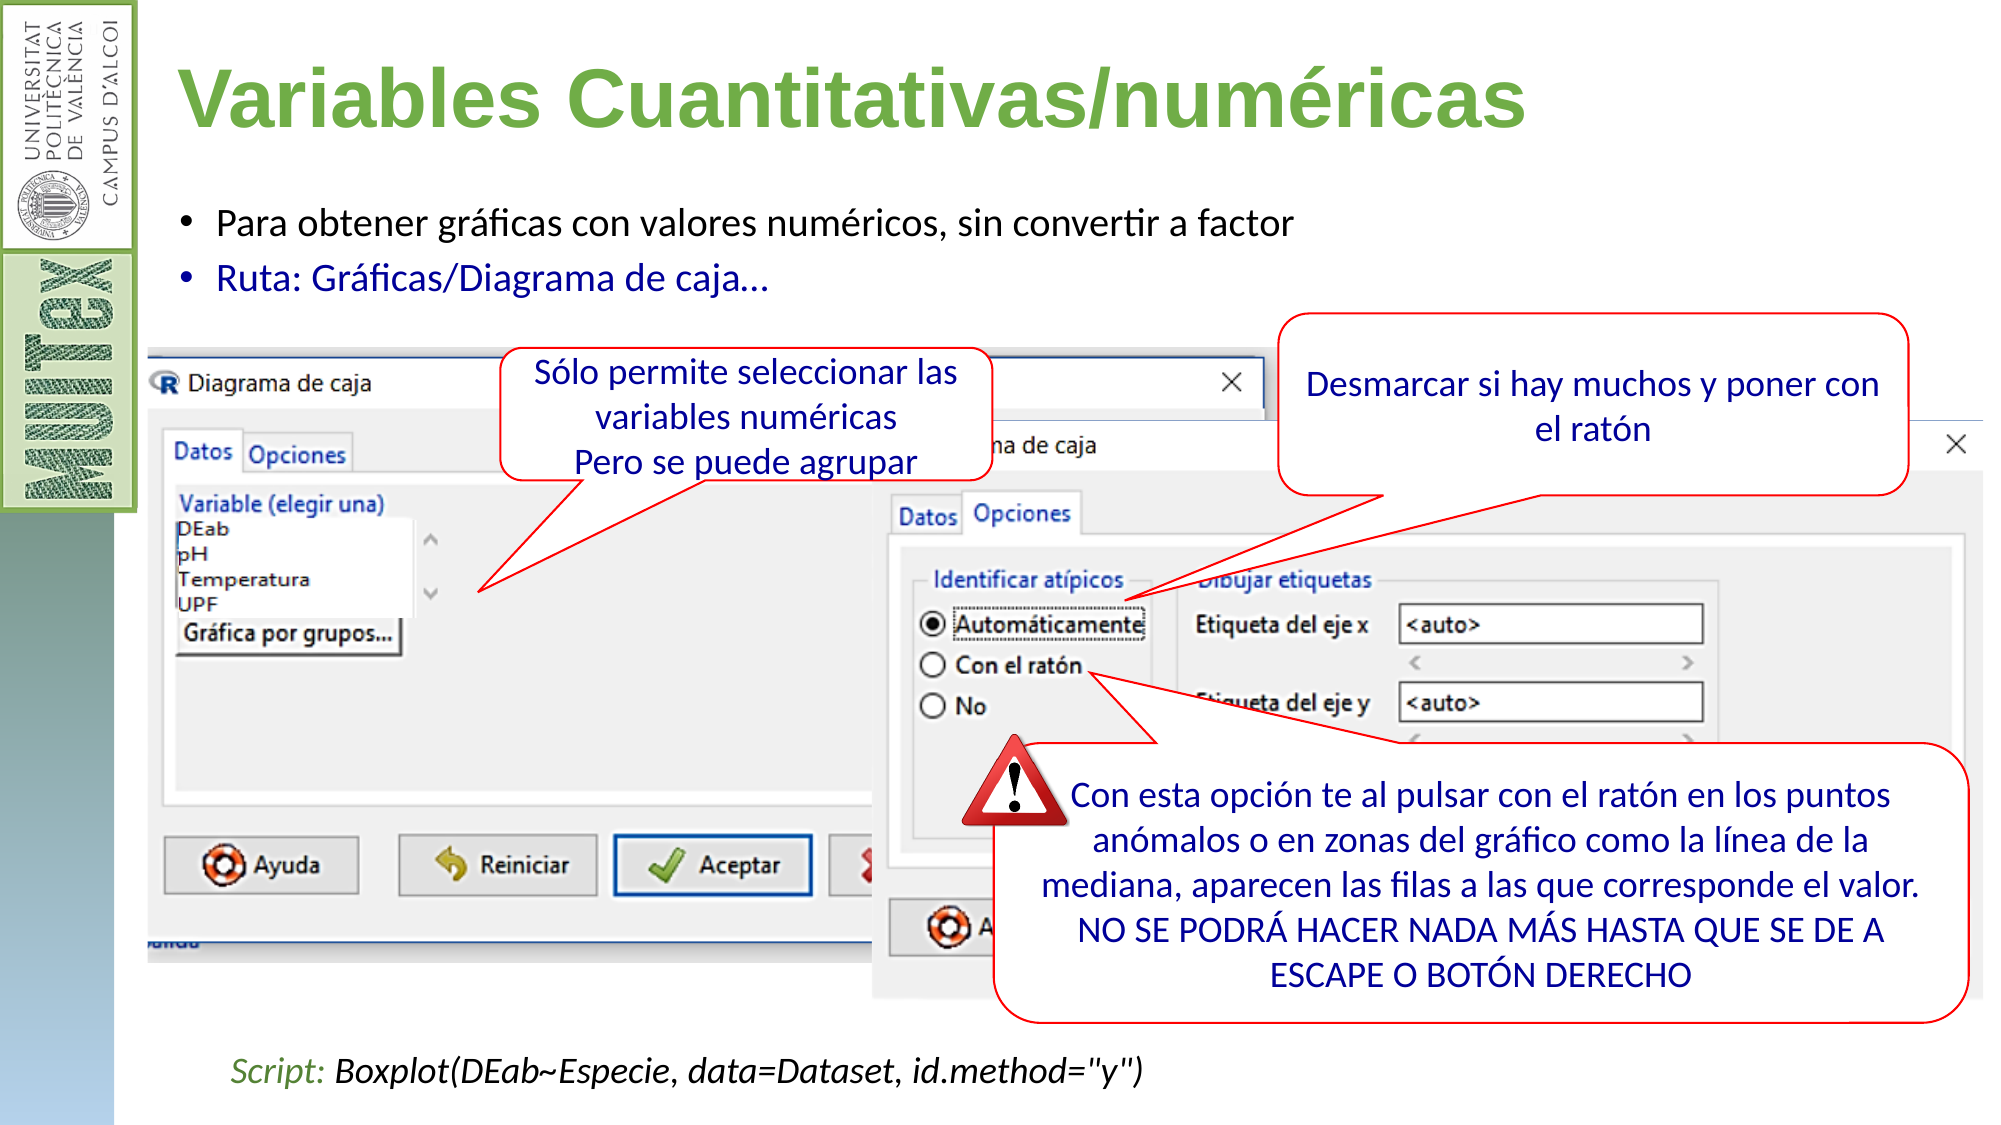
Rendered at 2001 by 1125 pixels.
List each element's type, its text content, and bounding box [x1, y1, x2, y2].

text_box [0, 525, 115, 1125]
text_box Script: Boxplot(DEab~Especie, data=Dataset, id.method="y") [215, 1039, 1695, 1099]
picture [0, 0, 342, 524]
text_box Desmarcar si hay muchos y poner con el ratón [1277, 312, 1910, 420]
title Variables Cuantitativas/numéricas [139, 24, 1863, 173]
list Para obtener gráficas con valores numéricos, sin convertir a factor Ruta: Gráficas/Diagrama de caja… [342, 194, 1854, 309]
picture [147, 347, 1984, 1002]
text_box Con esta opción te al pulsar con el ratón en los puntos anómalos o en zonas del gráfico como la línea de la mediana, aparecen las filas a las que corresponde el valor. NO SE PODRÁ HACER NADA MÁS HASTA QUE SE DE A ESCAPE O BOTÓN DERECHO [1000, 1002, 1963, 1024]
